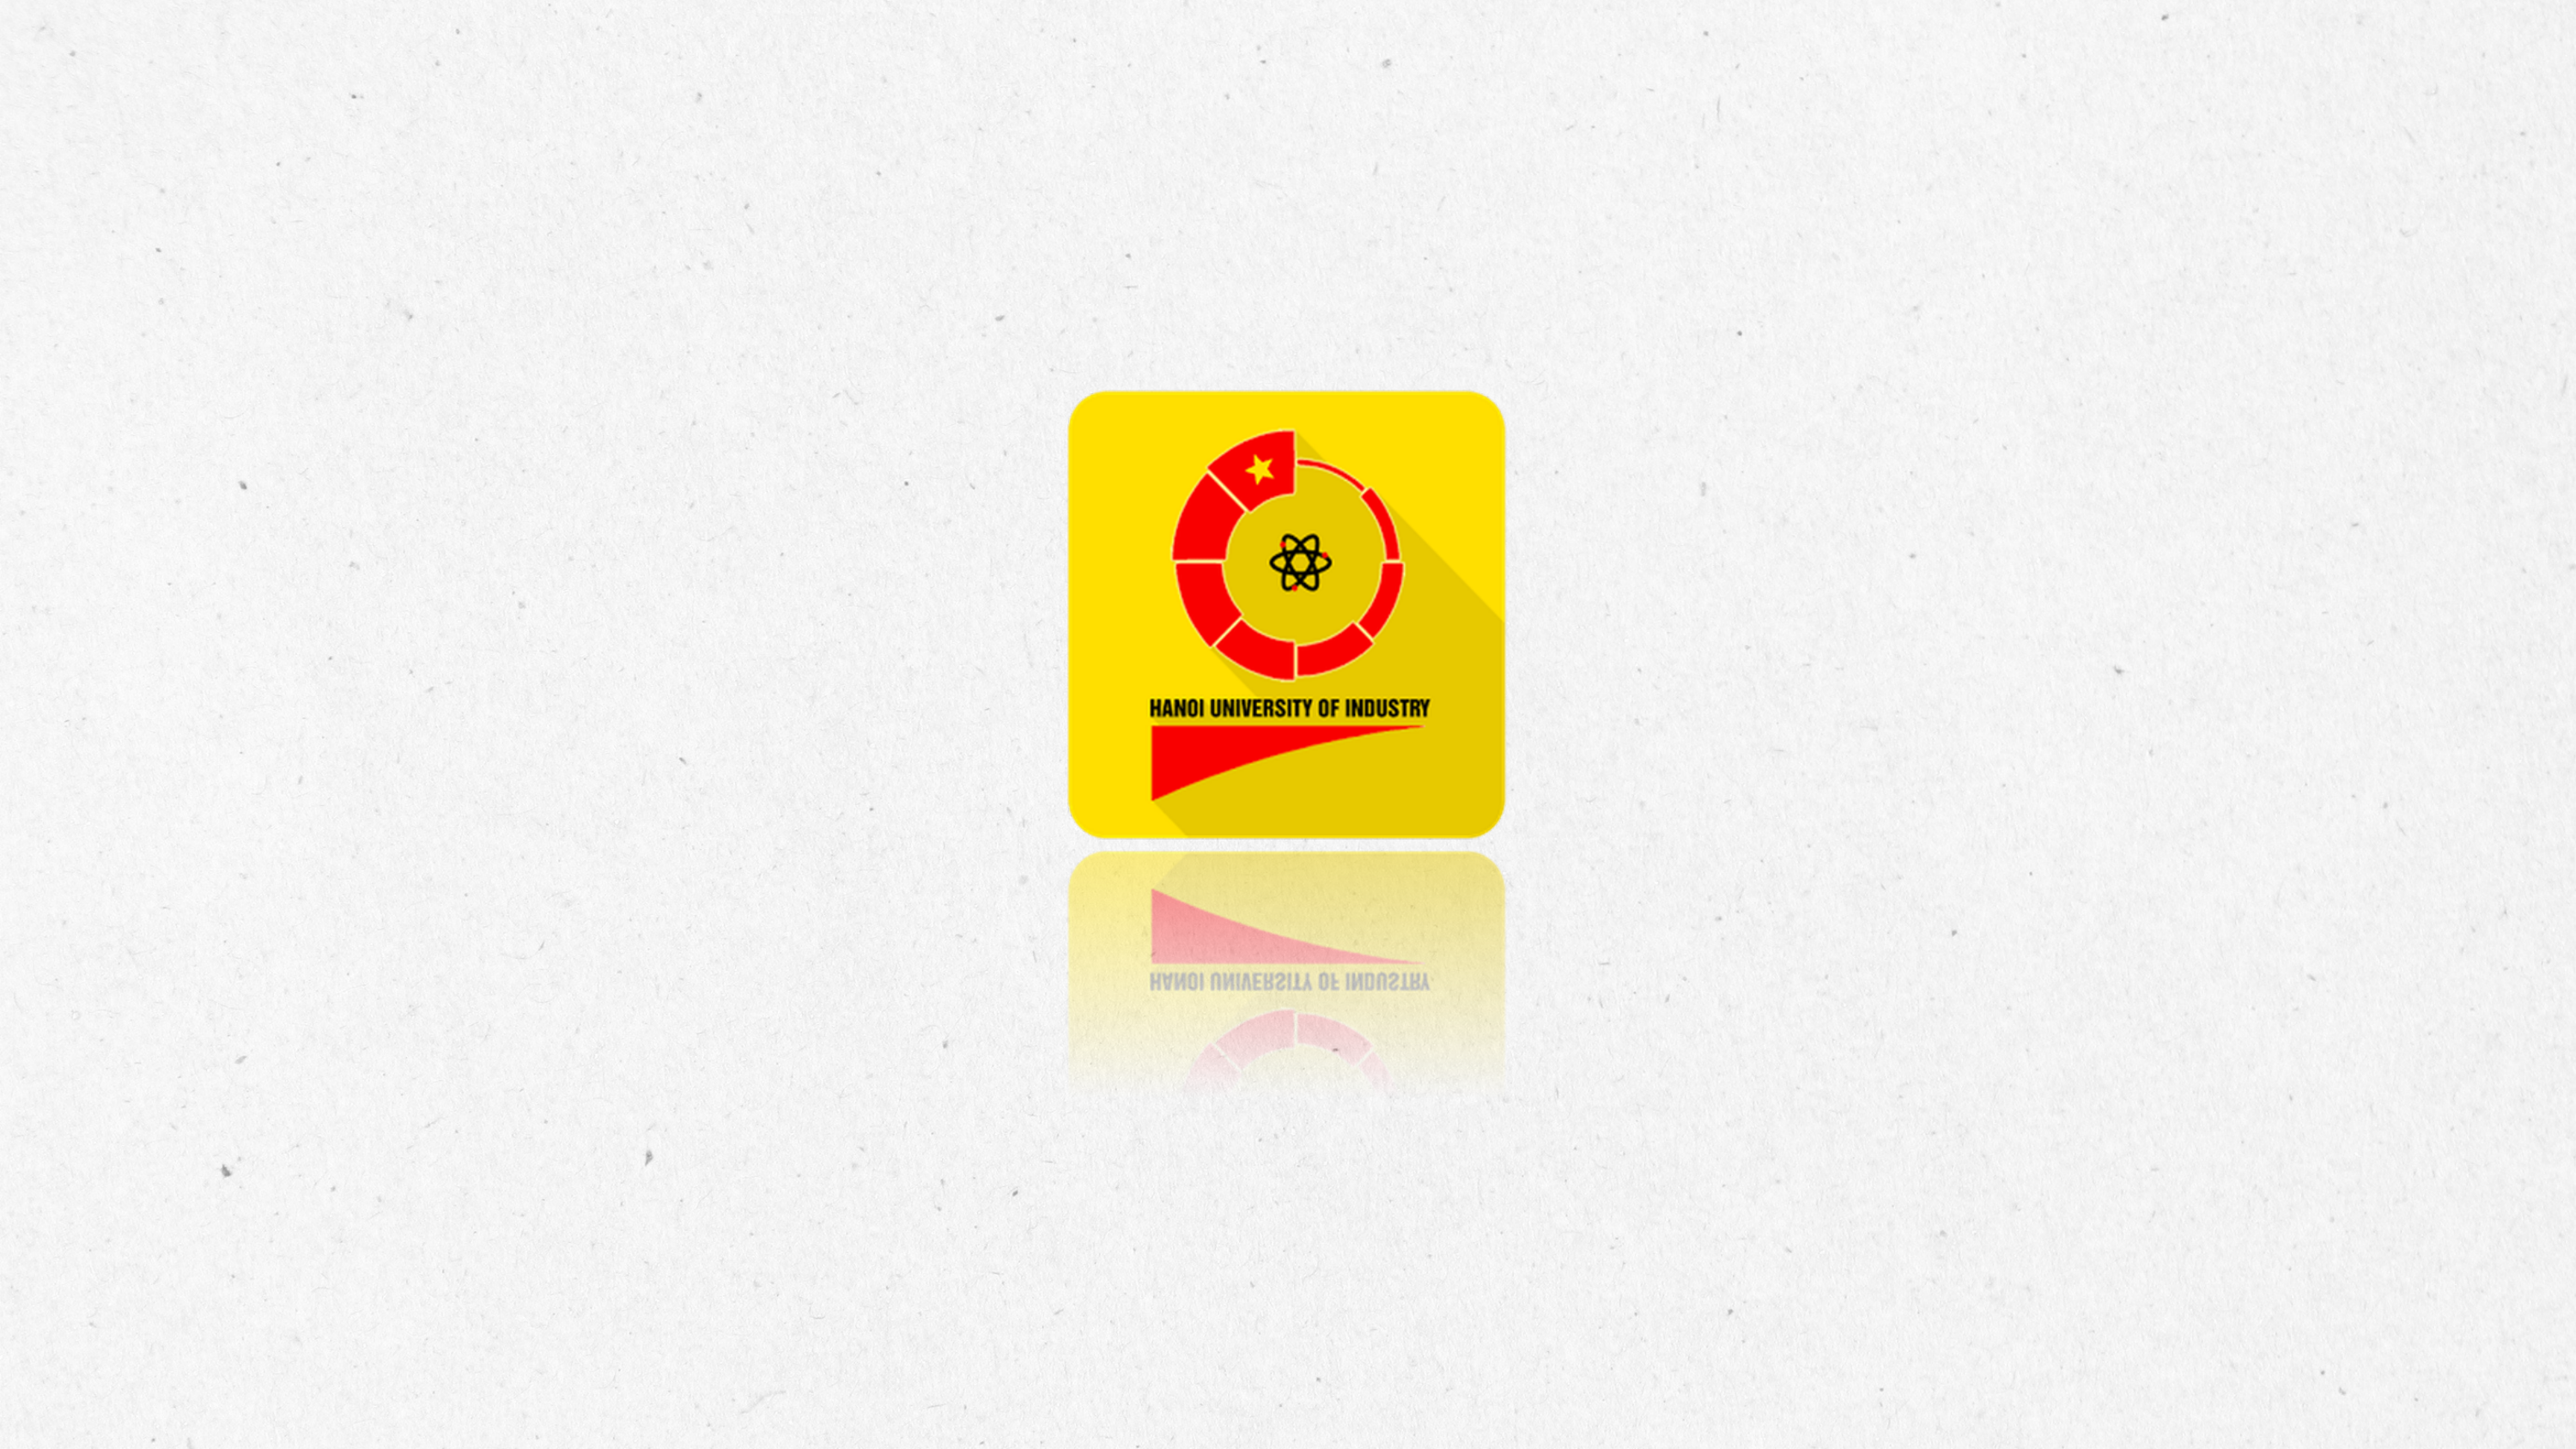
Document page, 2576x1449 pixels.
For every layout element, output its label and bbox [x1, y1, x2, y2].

text_box [0, 0, 2576, 1449]
text_box [1011, 389, 1565, 1304]
